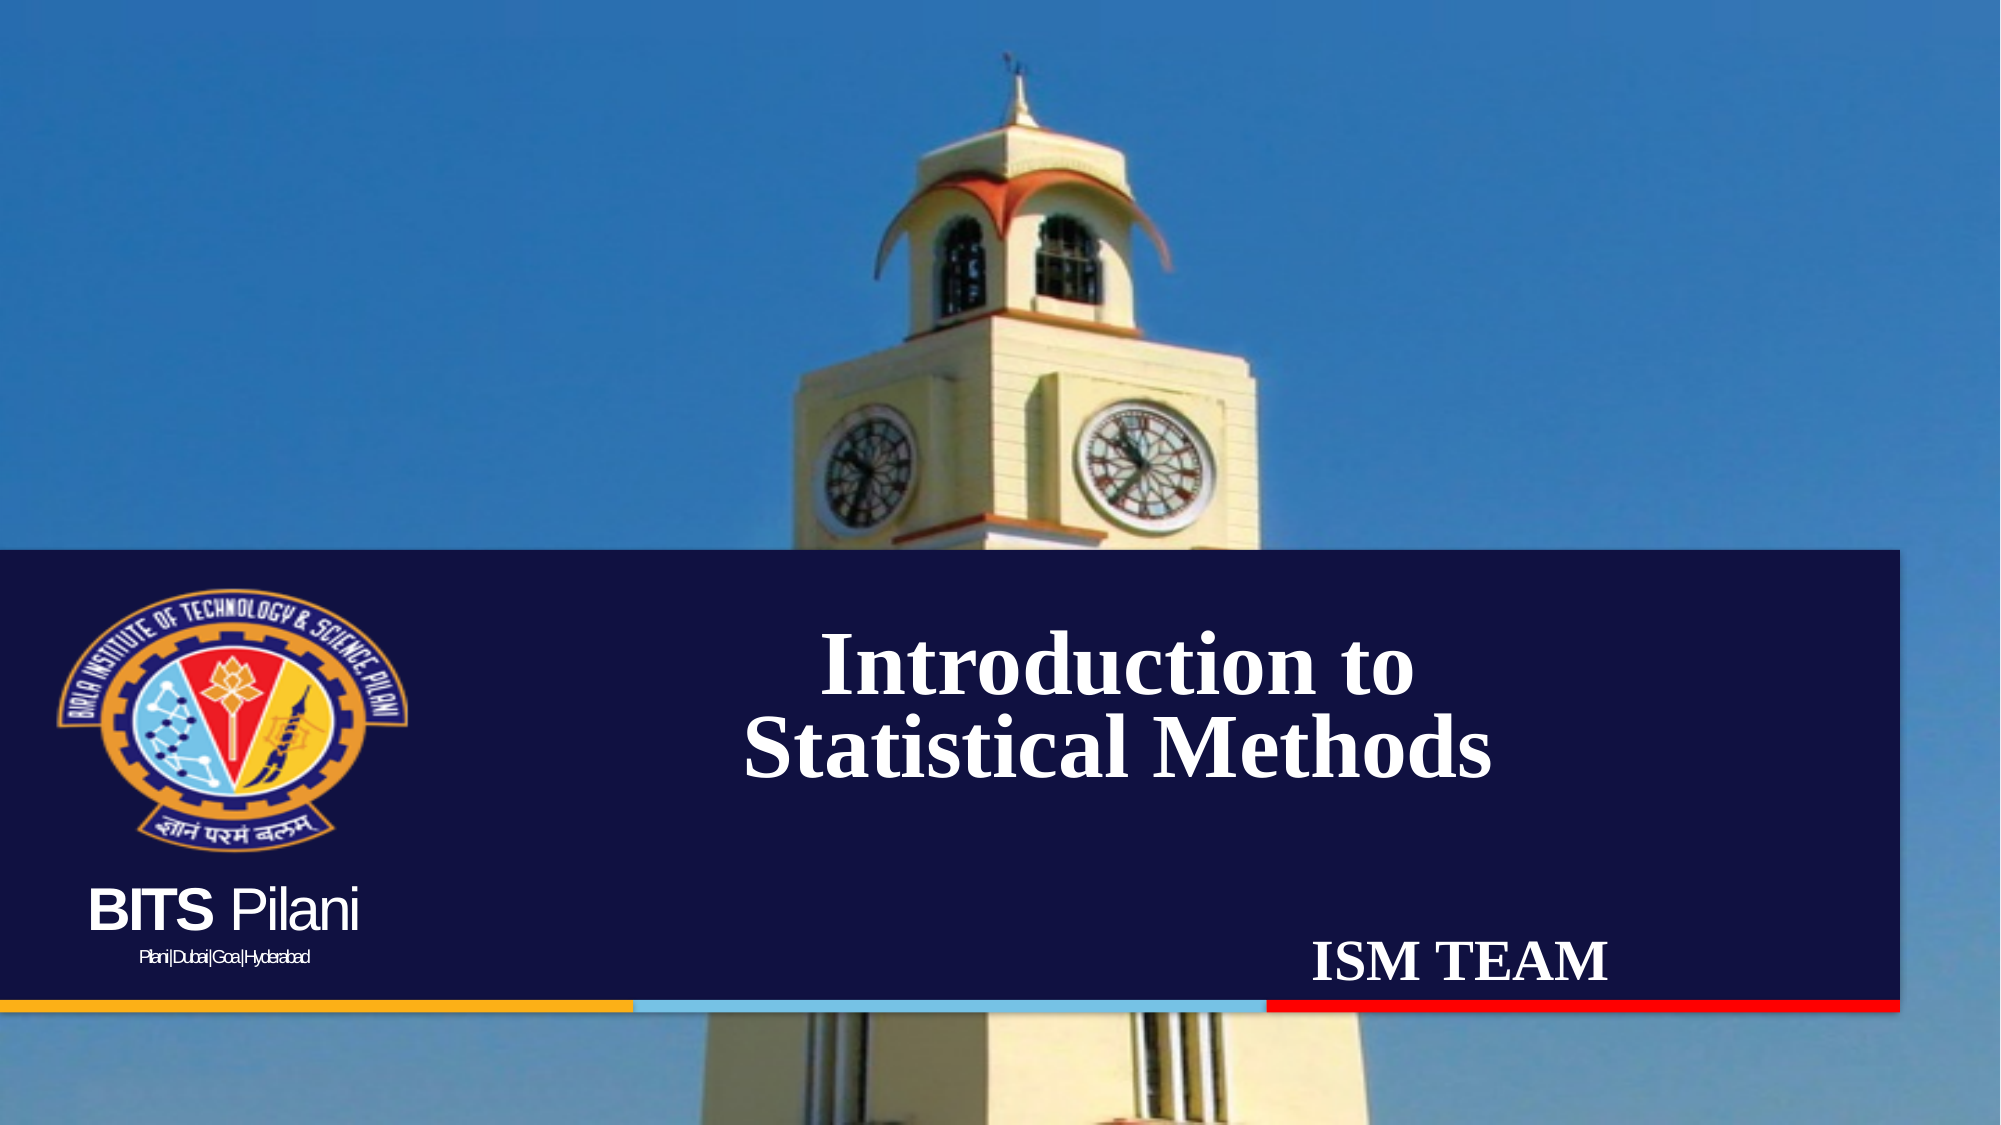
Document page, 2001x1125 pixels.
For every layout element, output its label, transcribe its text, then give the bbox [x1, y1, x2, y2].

list ISM TEAM [587, 787, 1625, 1000]
title Introduction to Statistical Methods [600, 562, 1638, 863]
picture [0, 0, 2001, 1125]
